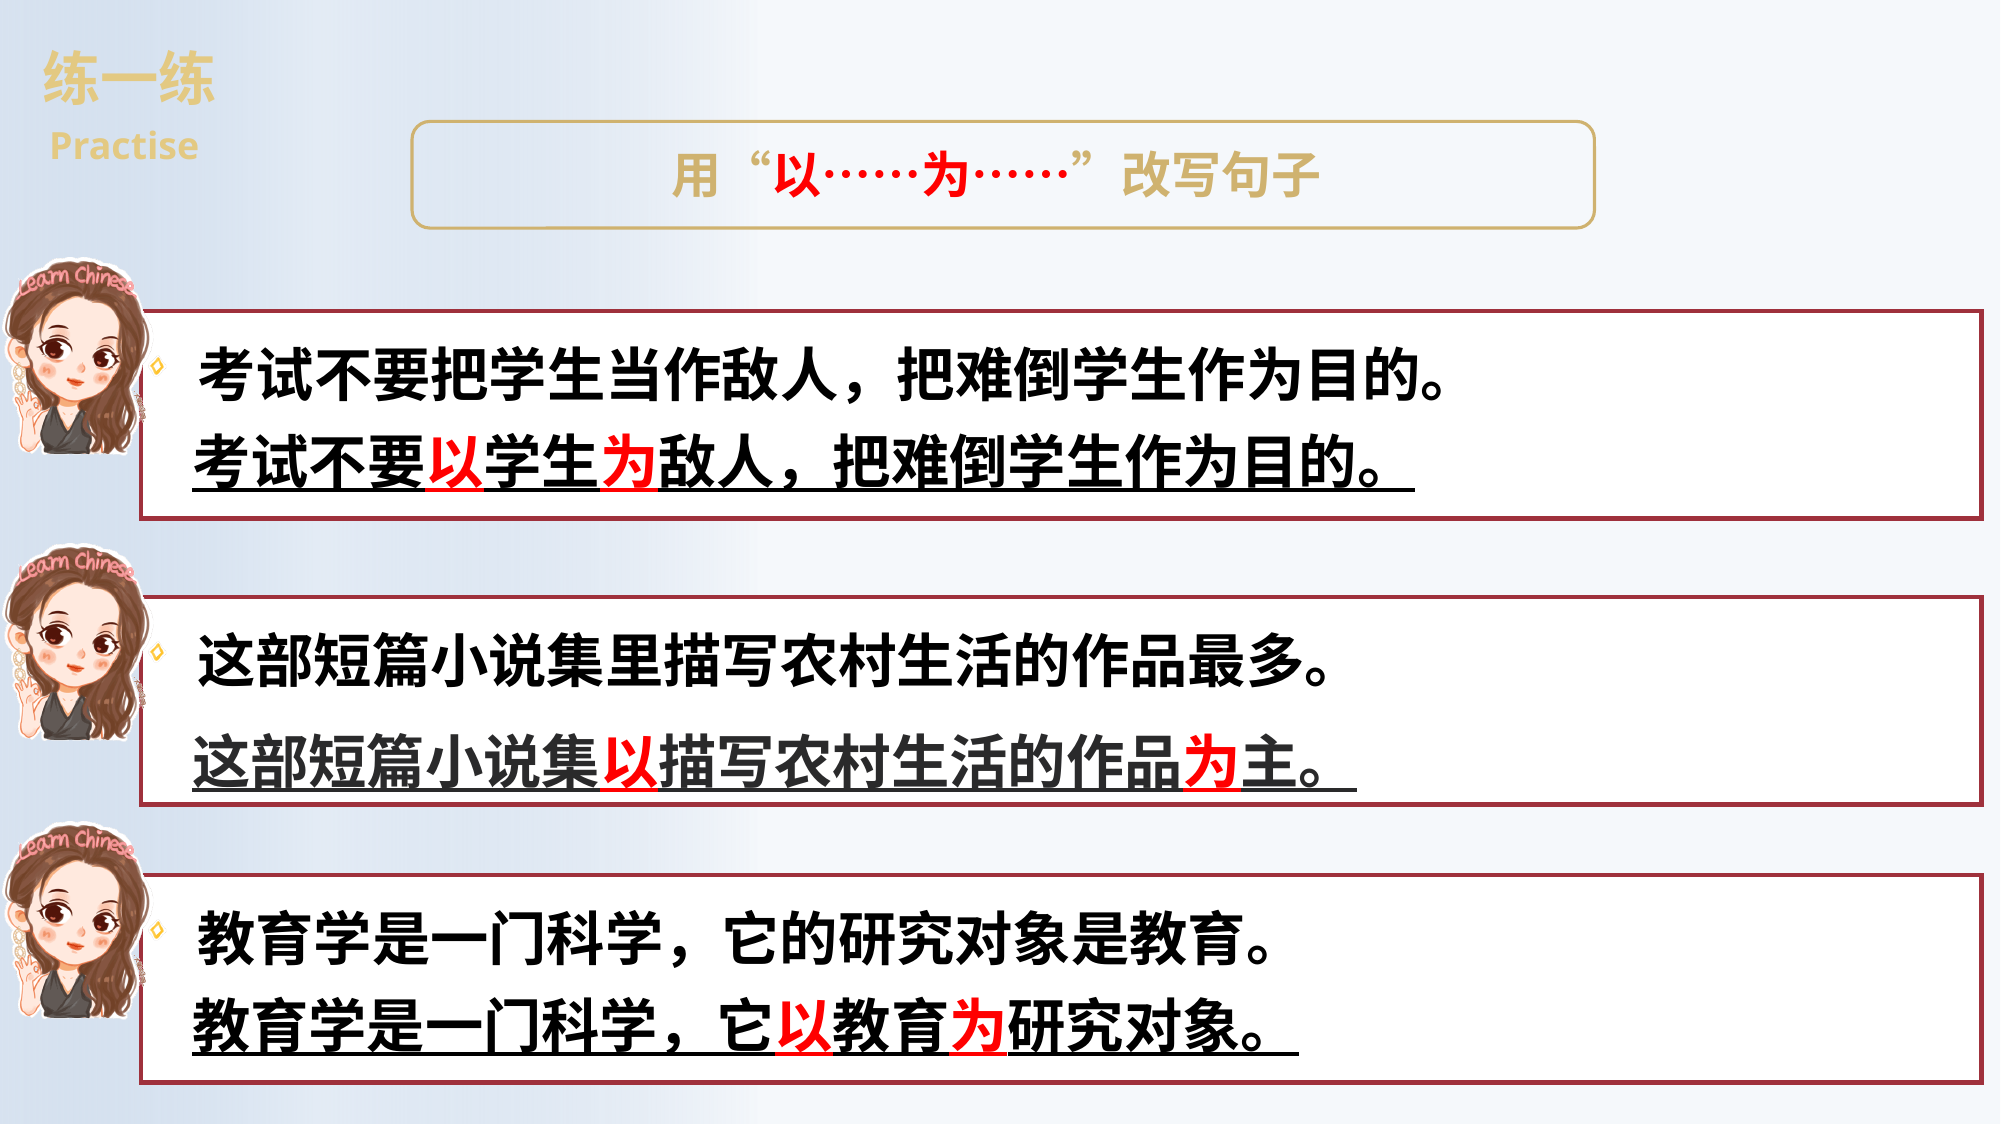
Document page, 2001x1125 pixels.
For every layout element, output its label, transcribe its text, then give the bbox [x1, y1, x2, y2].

picture [0, 0, 2001, 1125]
text_box 练一练 [27, 35, 233, 120]
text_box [0, 794, 1982, 1083]
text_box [0, 230, 1982, 516]
text_box Practise [34, 115, 215, 175]
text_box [0, 516, 1982, 794]
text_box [397, 121, 1595, 229]
